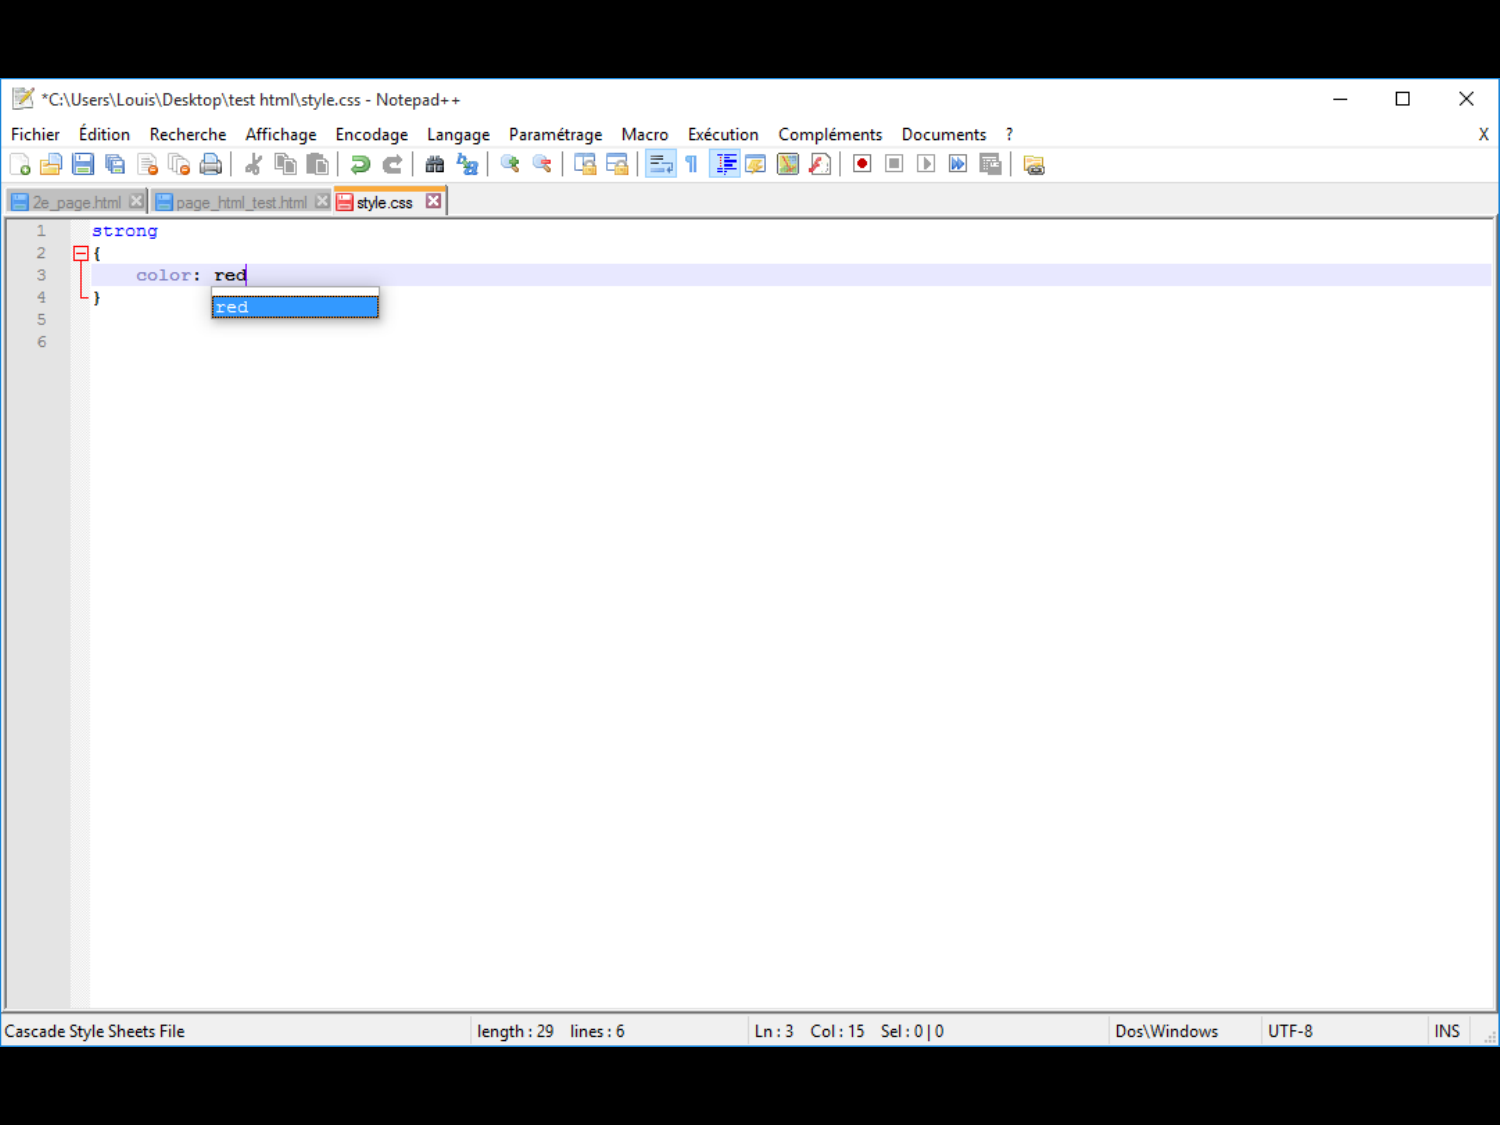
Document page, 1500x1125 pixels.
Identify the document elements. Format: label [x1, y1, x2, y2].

picture [0, 77, 1500, 1047]
